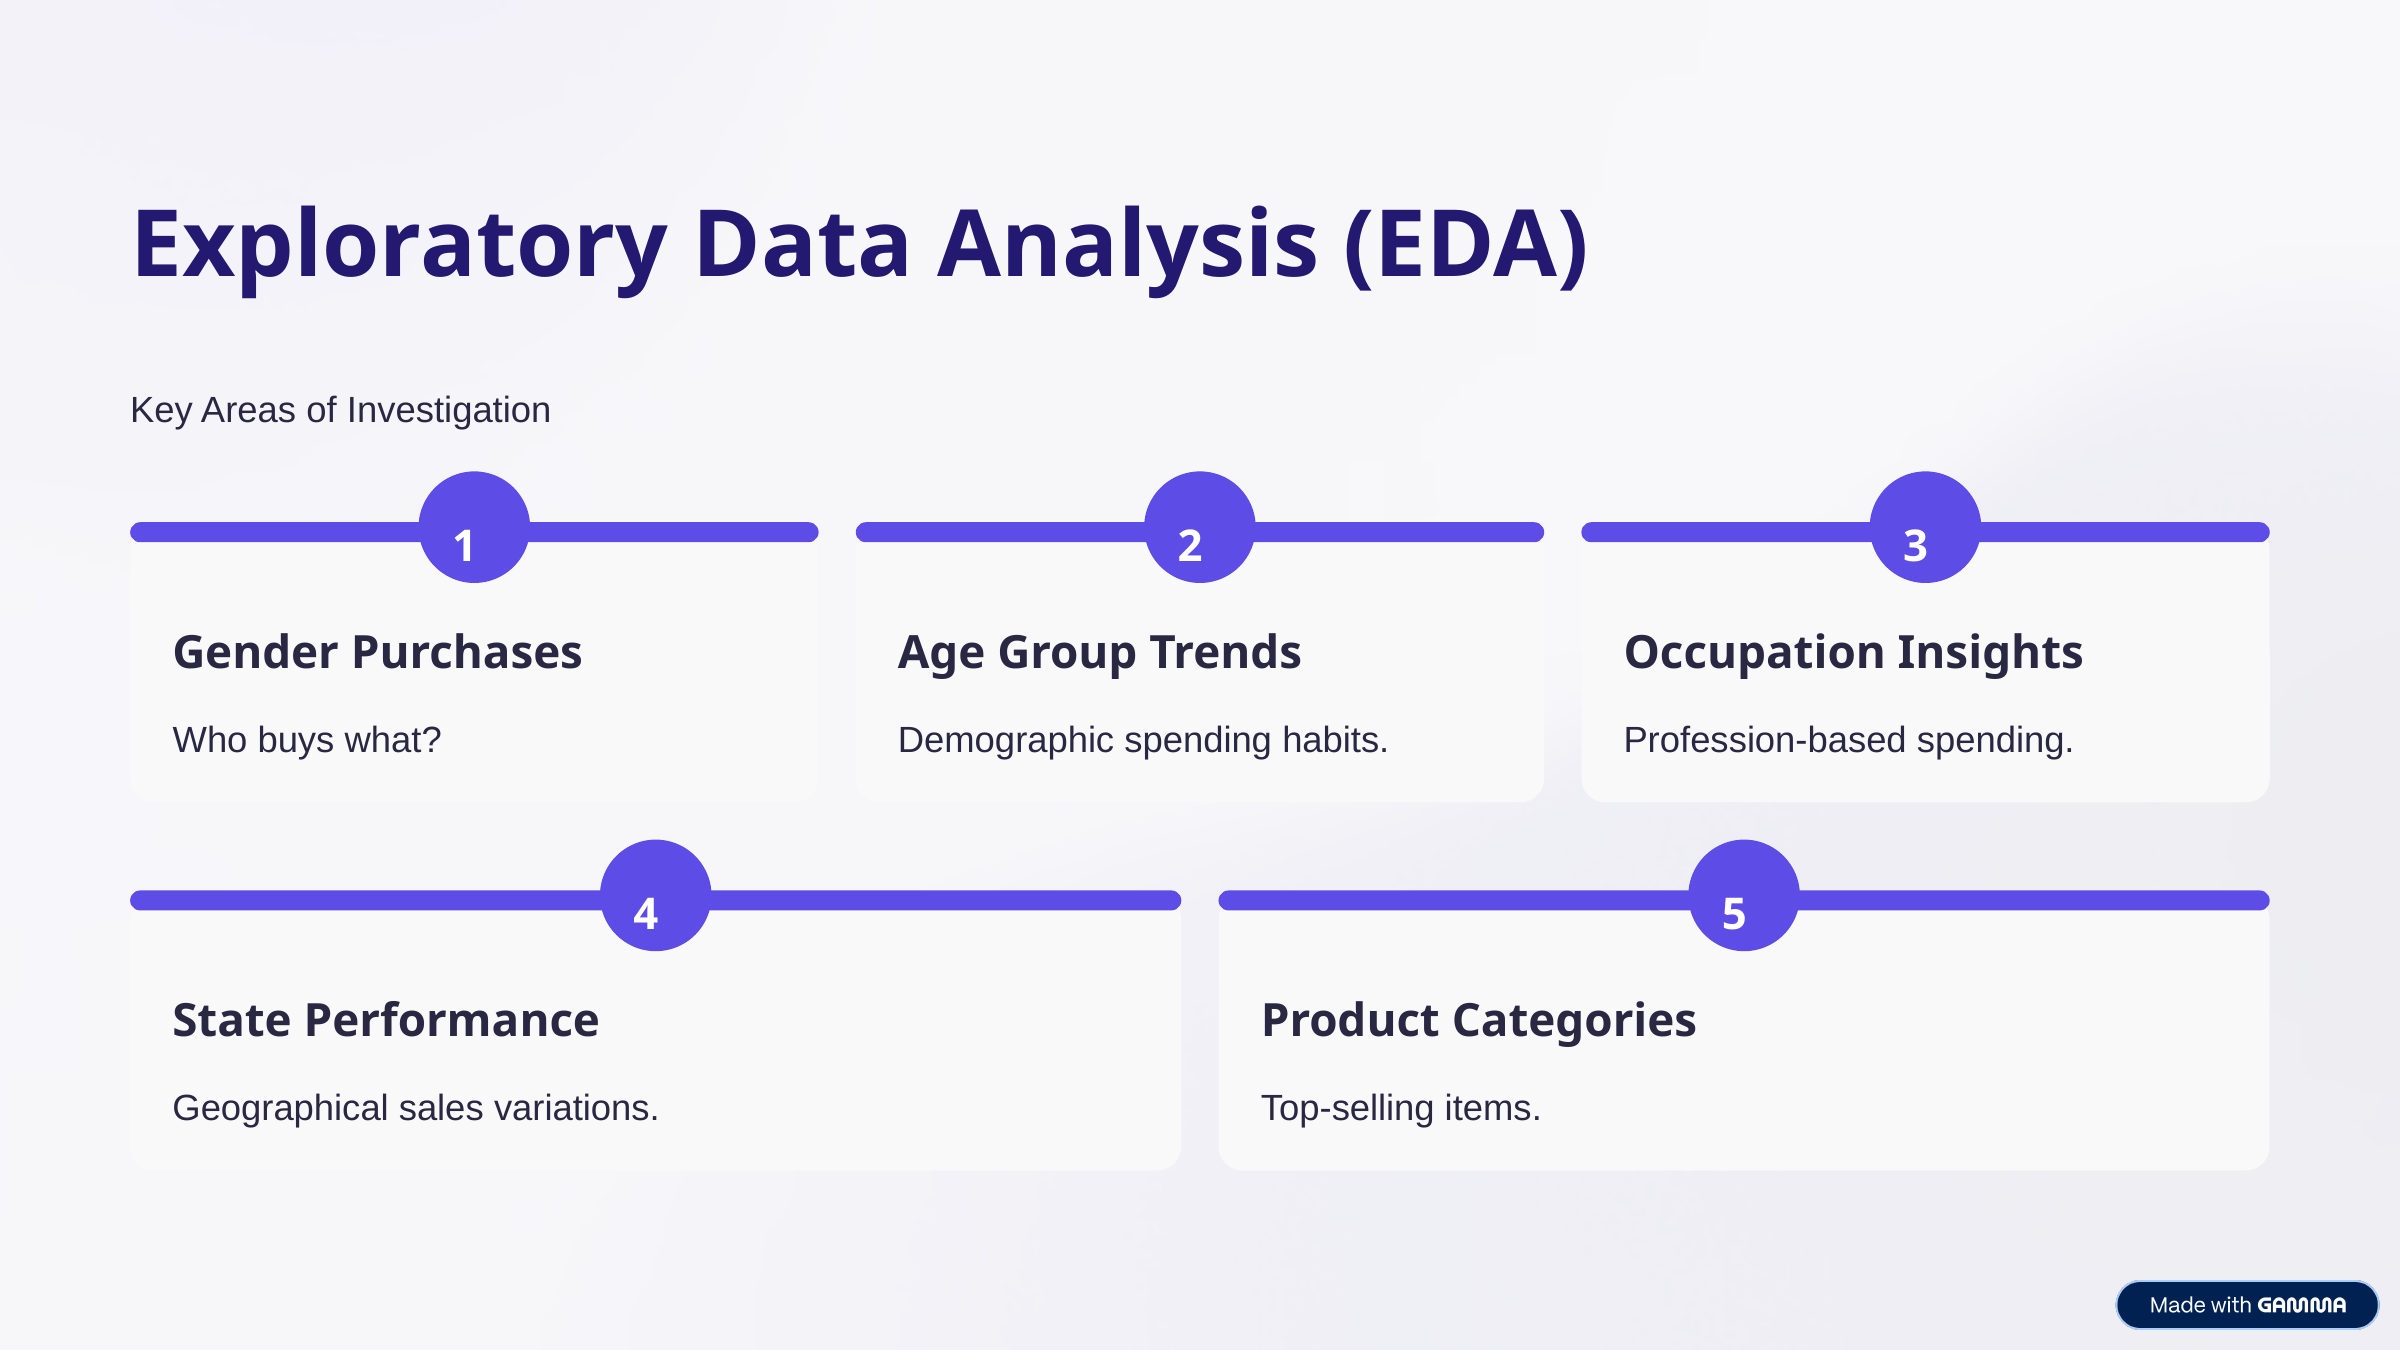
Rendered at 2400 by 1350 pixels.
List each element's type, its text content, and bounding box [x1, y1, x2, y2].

picture [2106, 1271, 2389, 1339]
text_box [1869, 471, 1982, 583]
text_box [599, 839, 712, 952]
text_box [529, 522, 819, 543]
text_box Age Group Trends [897, 620, 1363, 679]
text_box [130, 908, 1182, 1171]
text_box [1581, 540, 2270, 803]
text_box [1688, 839, 1800, 952]
text_box Exploratory Data Analysis (EDA) [130, 179, 1547, 296]
text_box Gender Purchases [172, 620, 638, 679]
text_box Product Categories [1260, 988, 1726, 1047]
text_box [855, 522, 1146, 543]
text_box [130, 522, 420, 543]
text_box 3 [1903, 499, 1948, 556]
text_box State Performance [172, 988, 638, 1047]
text_box Top-selling items. [1260, 1068, 2228, 1129]
text_box Demographic spending habits. [897, 700, 1502, 761]
text_box 1 [452, 499, 497, 556]
text_box [1218, 890, 1690, 911]
text_box 2 [1177, 499, 1223, 556]
text_box [1581, 522, 1871, 543]
text_box Profession-based spending. [1623, 700, 2228, 761]
text_box Geographical sales variations. [172, 1068, 1140, 1129]
text_box 4 [633, 867, 679, 924]
text_box [1980, 522, 2270, 543]
text_box [418, 471, 531, 583]
text_box Key Areas of Investigation [130, 369, 2270, 430]
text_box [130, 540, 819, 803]
text_box [855, 540, 1545, 803]
text_box [710, 890, 1182, 911]
text_box [130, 890, 601, 911]
text_box [1144, 471, 1256, 583]
text_box [1218, 908, 2270, 1171]
text_box [1254, 522, 1545, 543]
text_box Occupation Insights [1623, 620, 2089, 679]
text_box [1798, 890, 2270, 911]
text_box Who buys what? [172, 700, 777, 761]
text_box 5 [1721, 867, 1767, 924]
